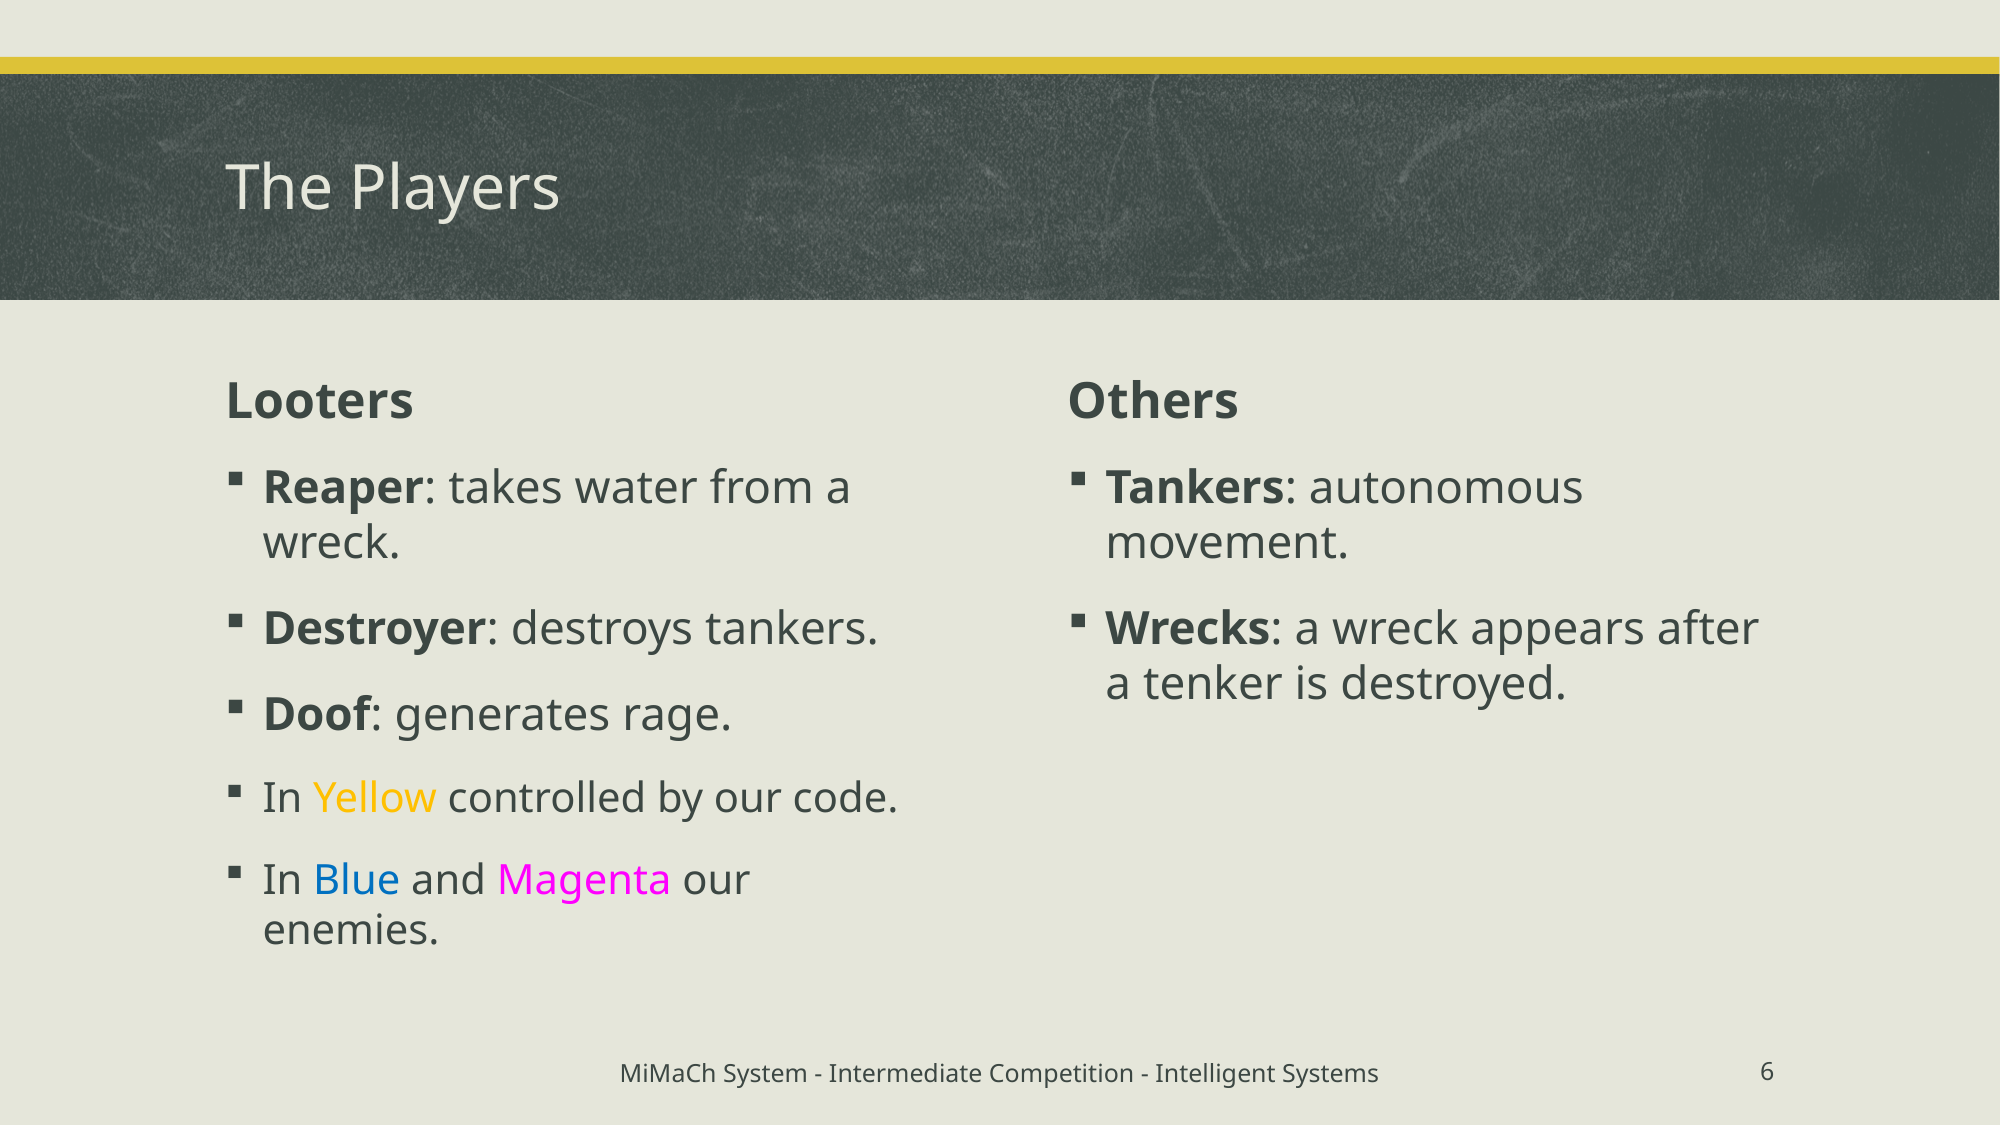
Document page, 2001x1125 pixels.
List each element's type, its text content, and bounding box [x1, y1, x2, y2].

title The Players [210, 76, 1790, 300]
list Others [1053, 299, 1790, 437]
picture [0, 74, 2000, 300]
slide_number 6 [1466, 1042, 1790, 1103]
list Tankers: autonomous movement. Wrecks: a wreck appears after a tenker is destroyed. [1053, 450, 1790, 1014]
list Reaper: takes water from a wreck. Destroyer: destroys tankers. Doof: generates rage. In Yellow controlled by our code. In Blue and Magenta our enemies. [210, 450, 947, 1014]
footer MiMaCh System - Intermediate Competition - Intelligent Systems [533, 1042, 1466, 1103]
list Looters [210, 299, 947, 437]
